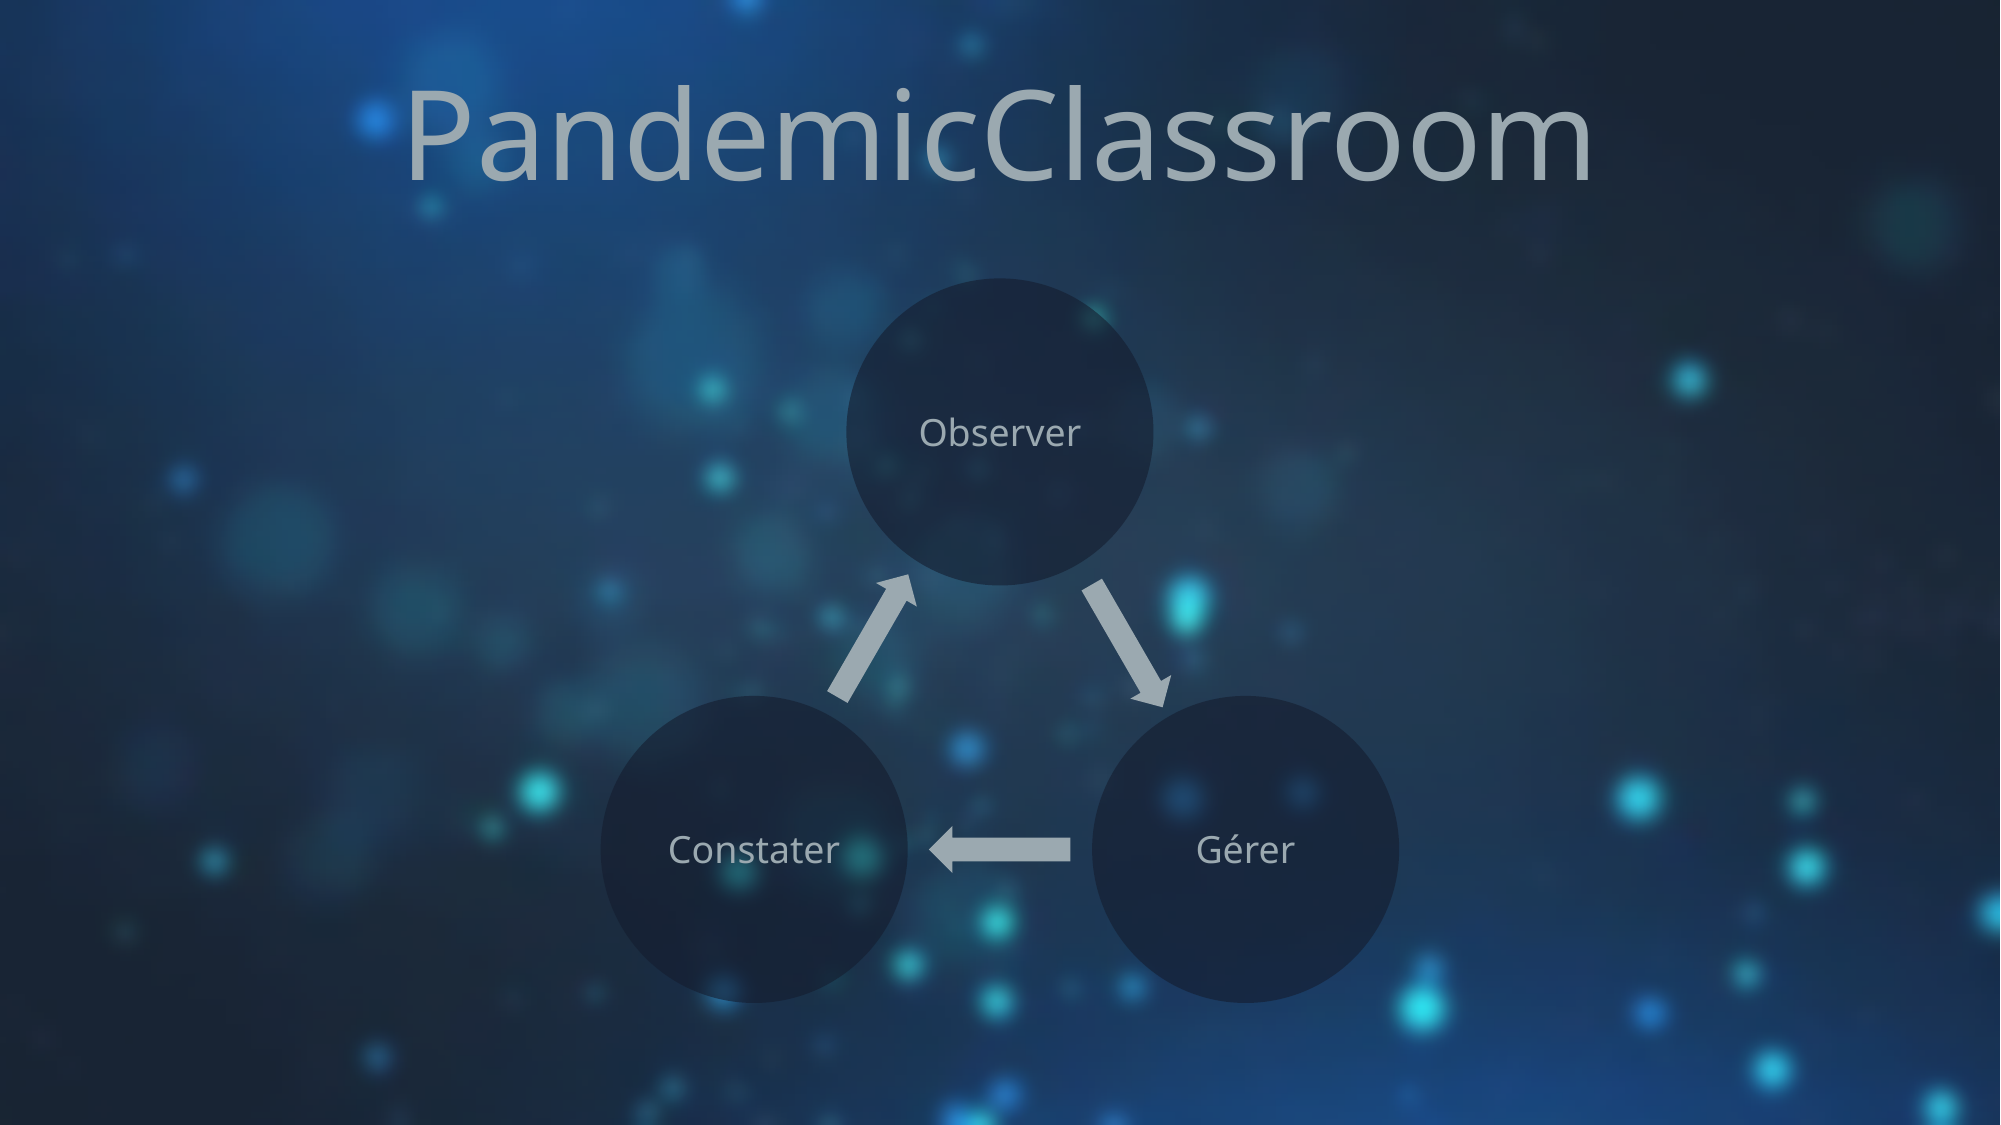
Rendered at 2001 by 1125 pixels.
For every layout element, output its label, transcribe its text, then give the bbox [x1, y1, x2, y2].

picture [0, 0, 2000, 1125]
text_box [600, 278, 1400, 1003]
text_box PandemicClassroom [89, 48, 1911, 214]
